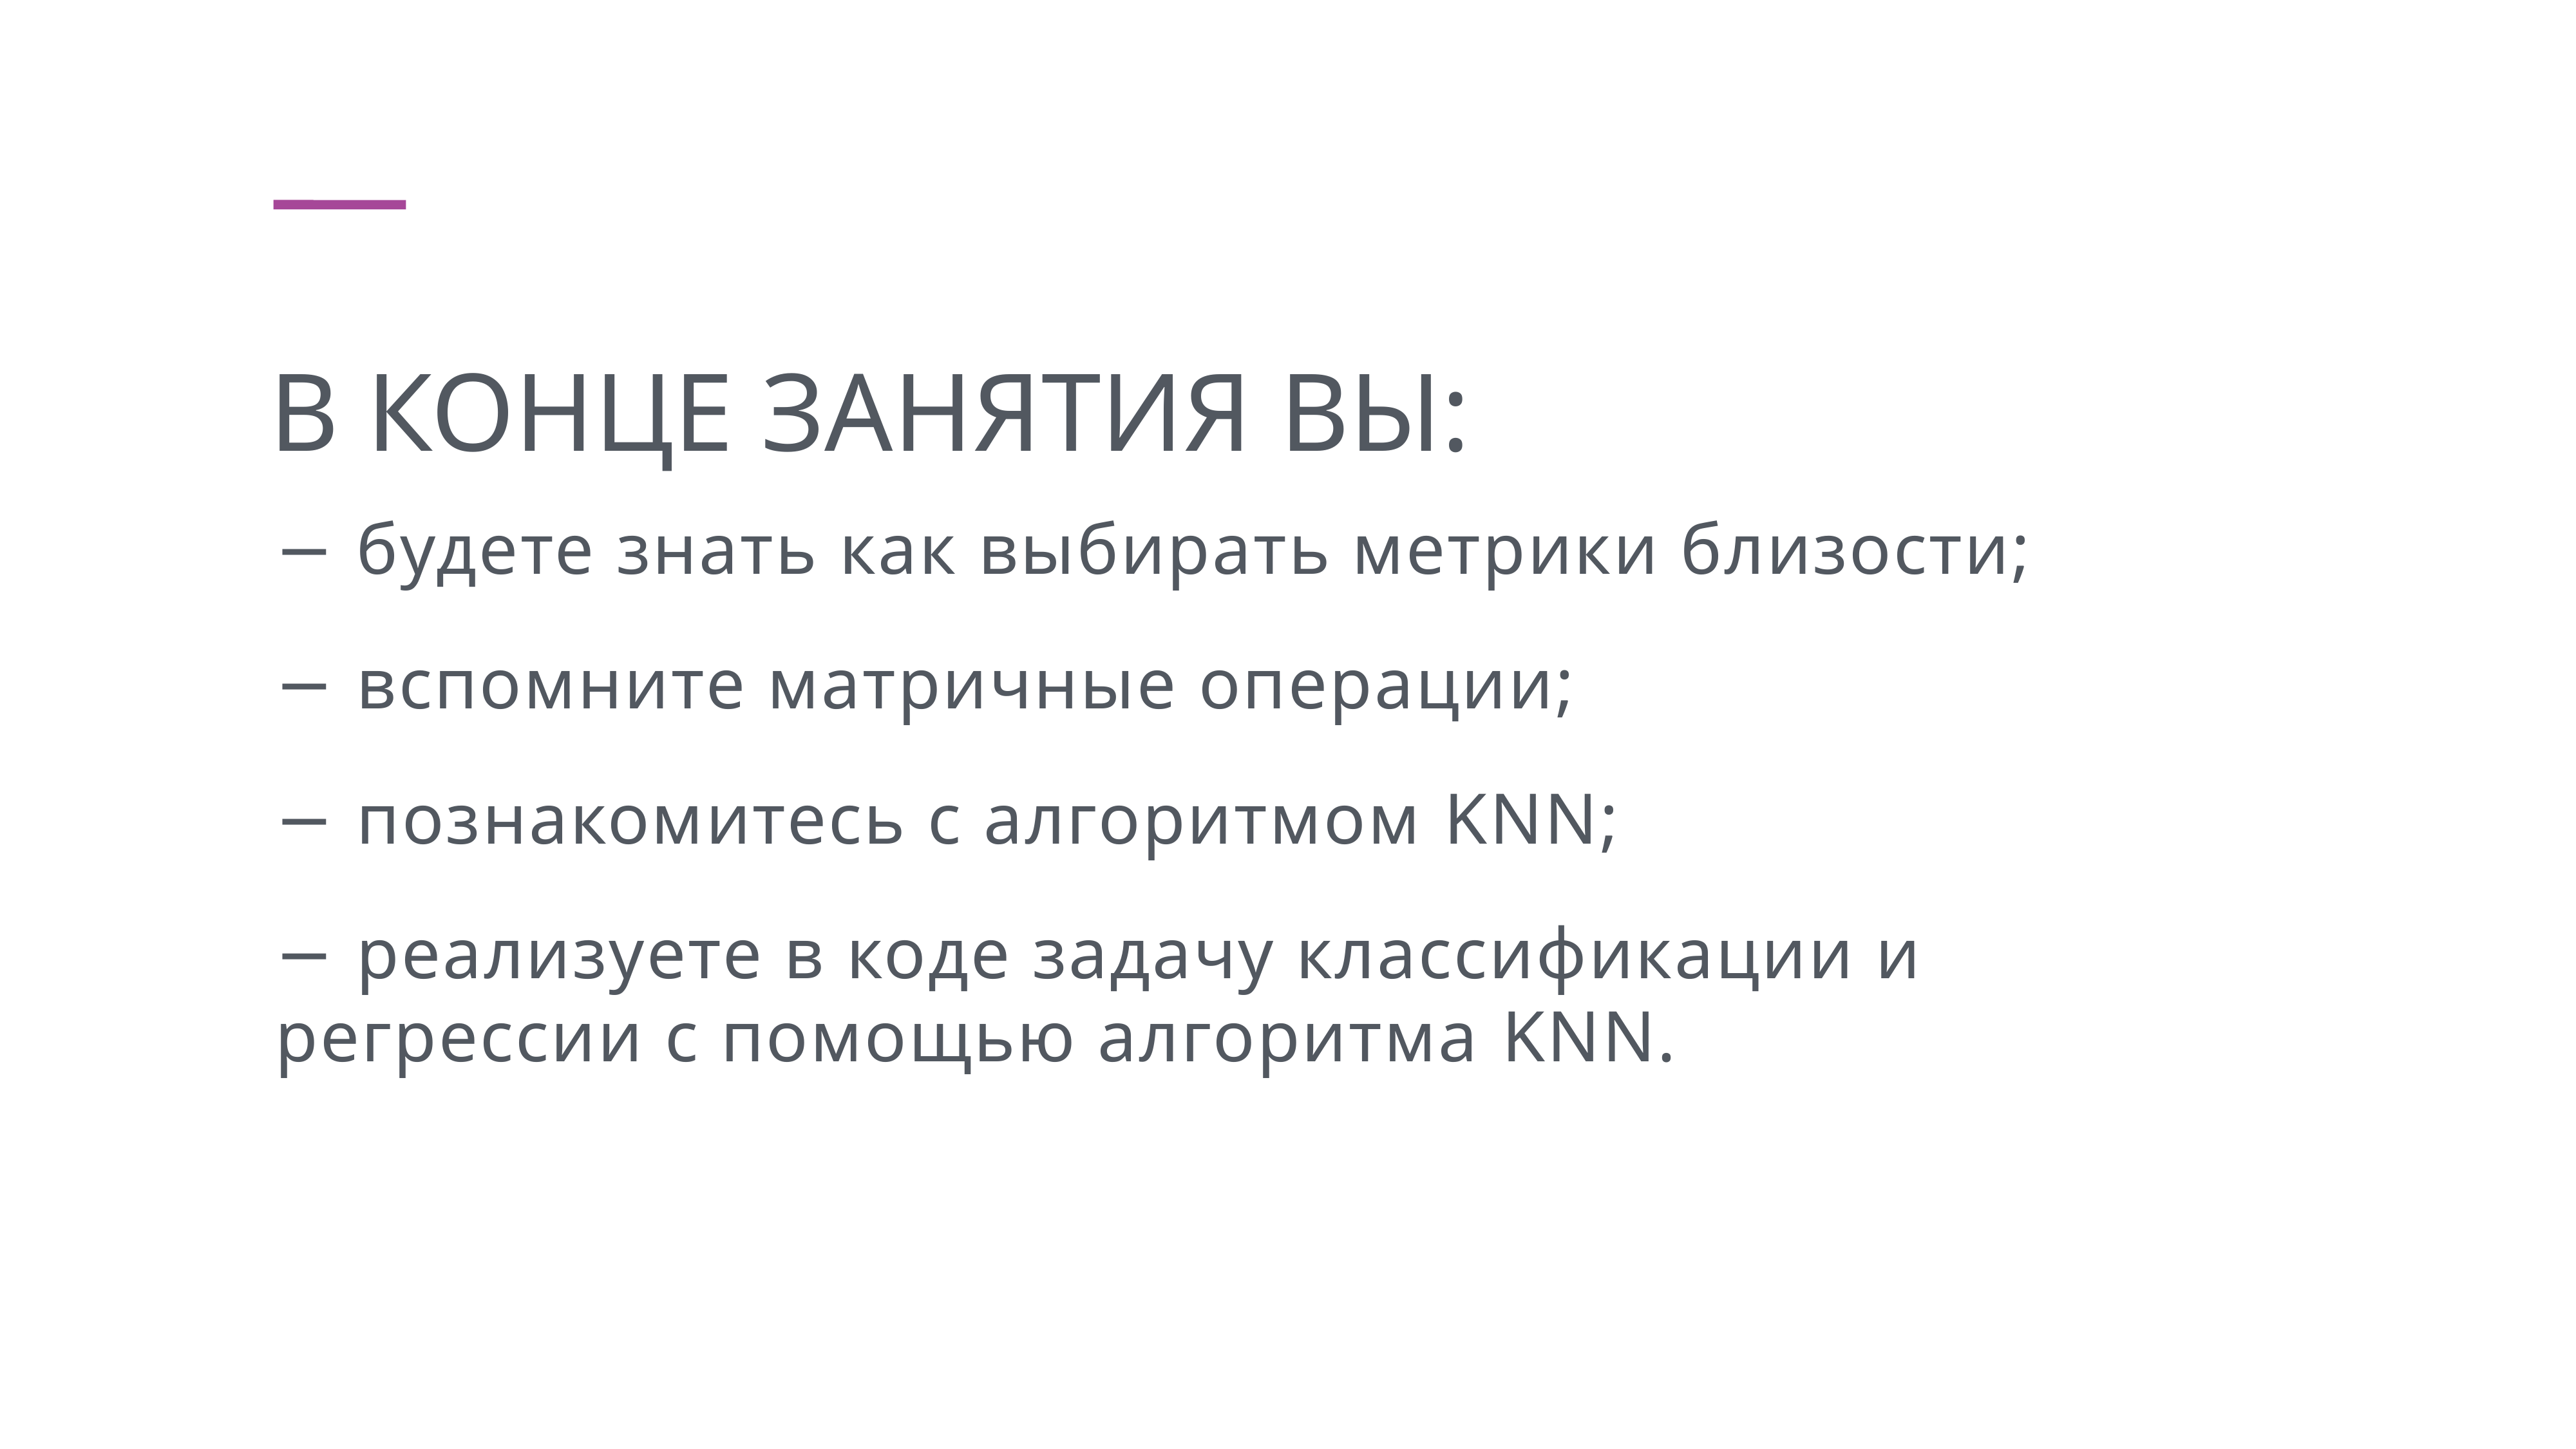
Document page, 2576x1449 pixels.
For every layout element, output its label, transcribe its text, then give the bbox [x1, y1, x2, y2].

text_box − будете знать как выбирать метрики близости; − вспомните матричные операции; − познакомитесь с алгоритмом KNN; − реализуете в коде задачу классификации и регрессии с помощью алгоритма KNN. [270, 499, 2222, 1217]
text_box В конце занятия вы: [264, 299, 2311, 478]
